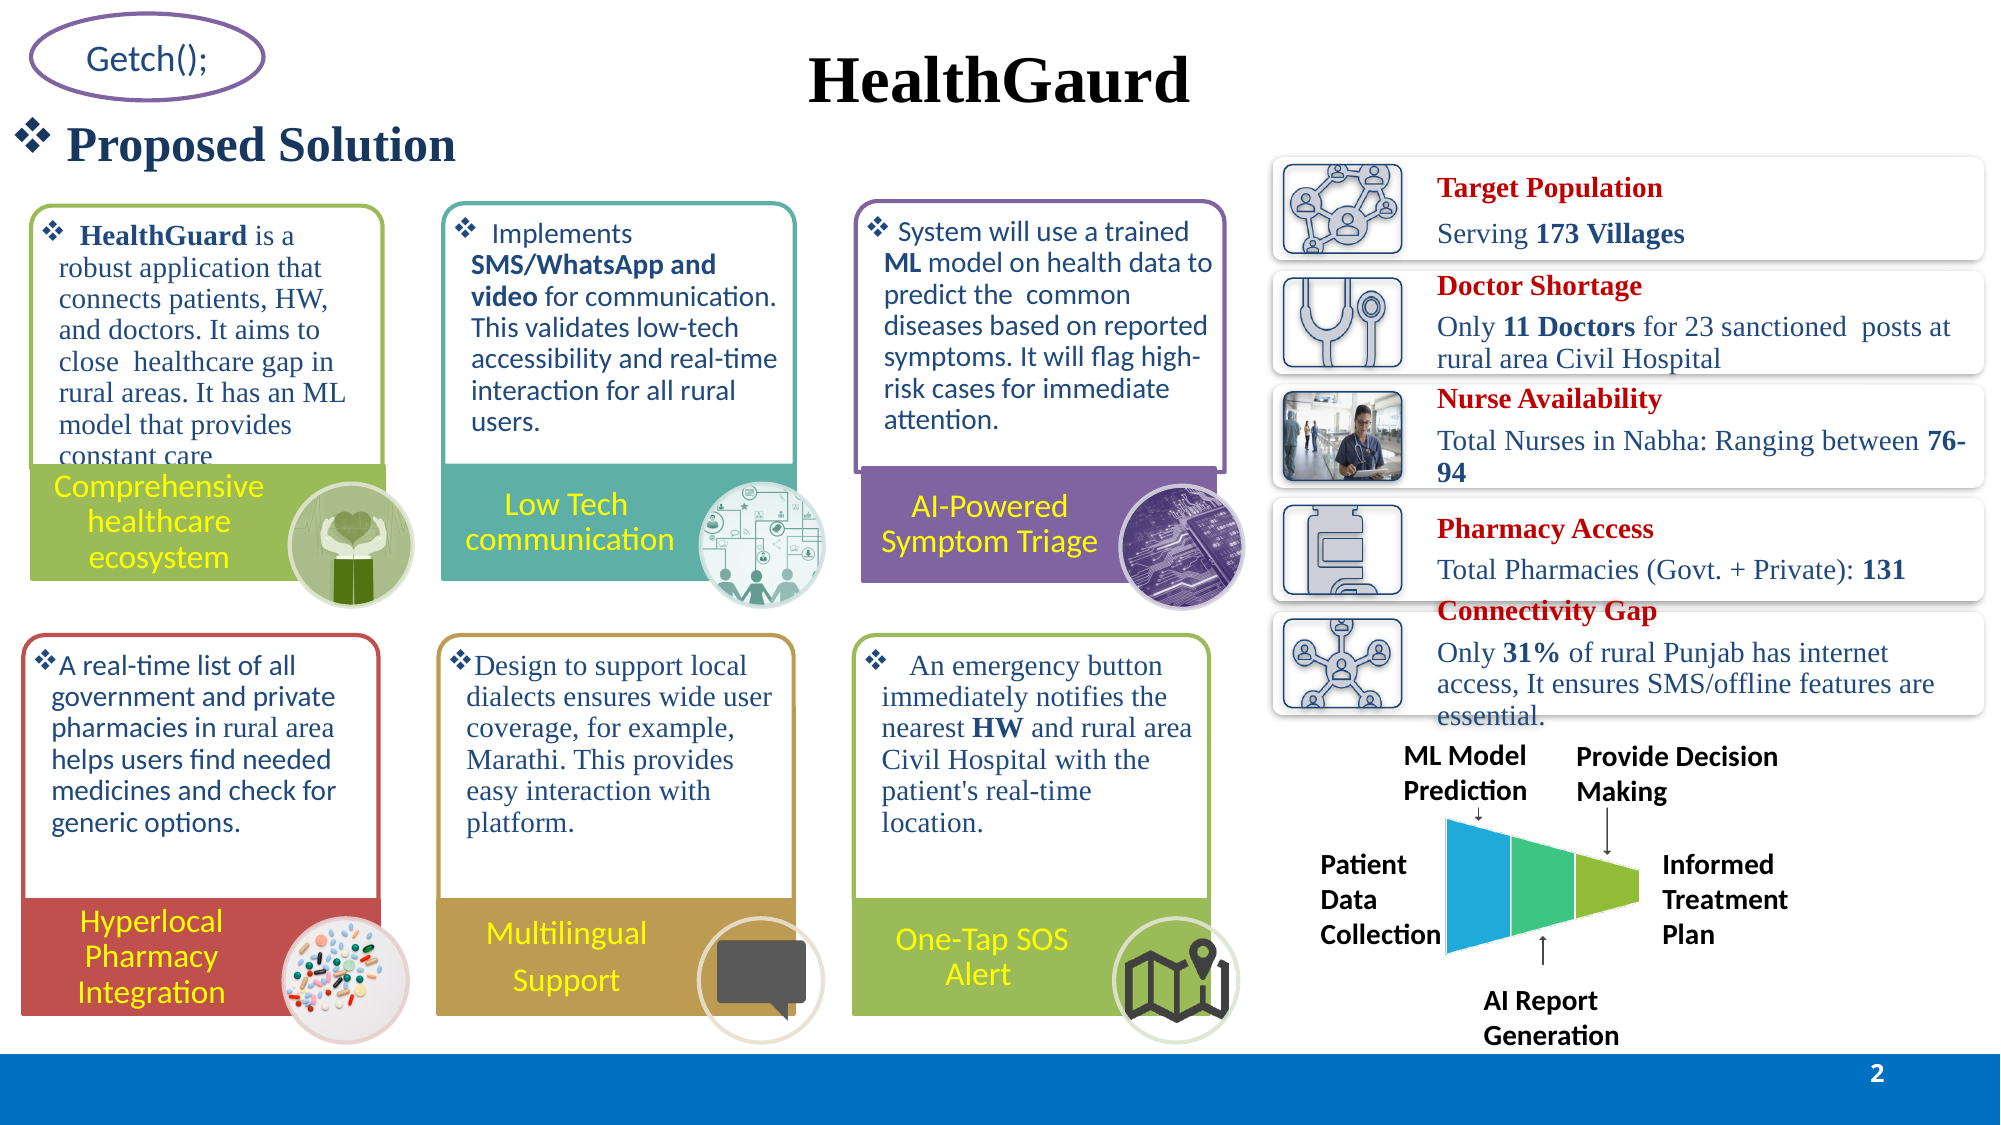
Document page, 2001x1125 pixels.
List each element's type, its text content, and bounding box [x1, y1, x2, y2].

text_box Getch(); [28, 11, 266, 103]
slide_number 2 [1433, 1055, 1900, 1103]
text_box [1305, 728, 1906, 1047]
title HealthGaurd [147, 9, 1853, 143]
text_box Proposed Solution [0, 103, 488, 179]
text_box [0, 200, 1267, 610]
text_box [0, 634, 1295, 1044]
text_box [1272, 156, 1985, 716]
text_box [0, 1054, 2000, 1125]
